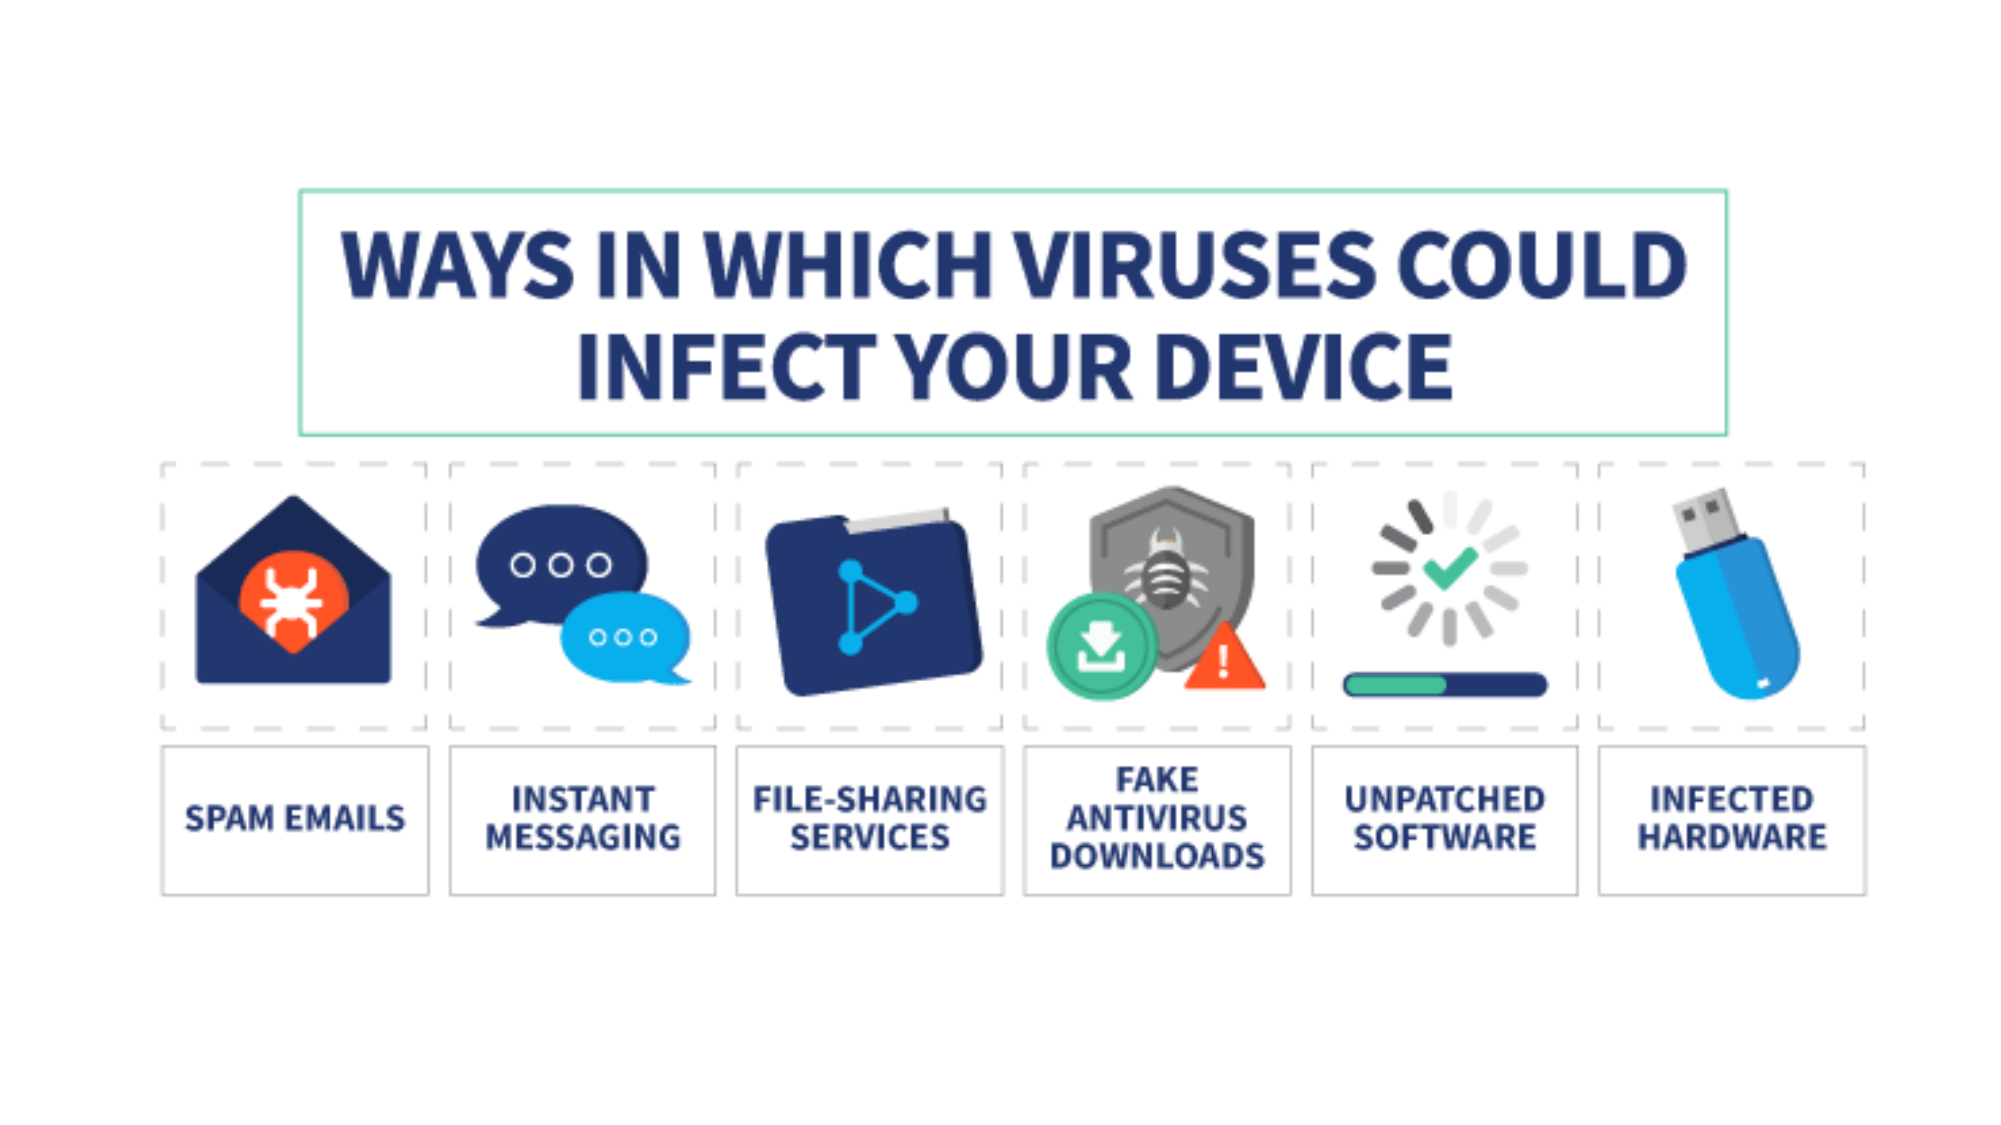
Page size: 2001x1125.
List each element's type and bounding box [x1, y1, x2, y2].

picture [147, 170, 1877, 919]
